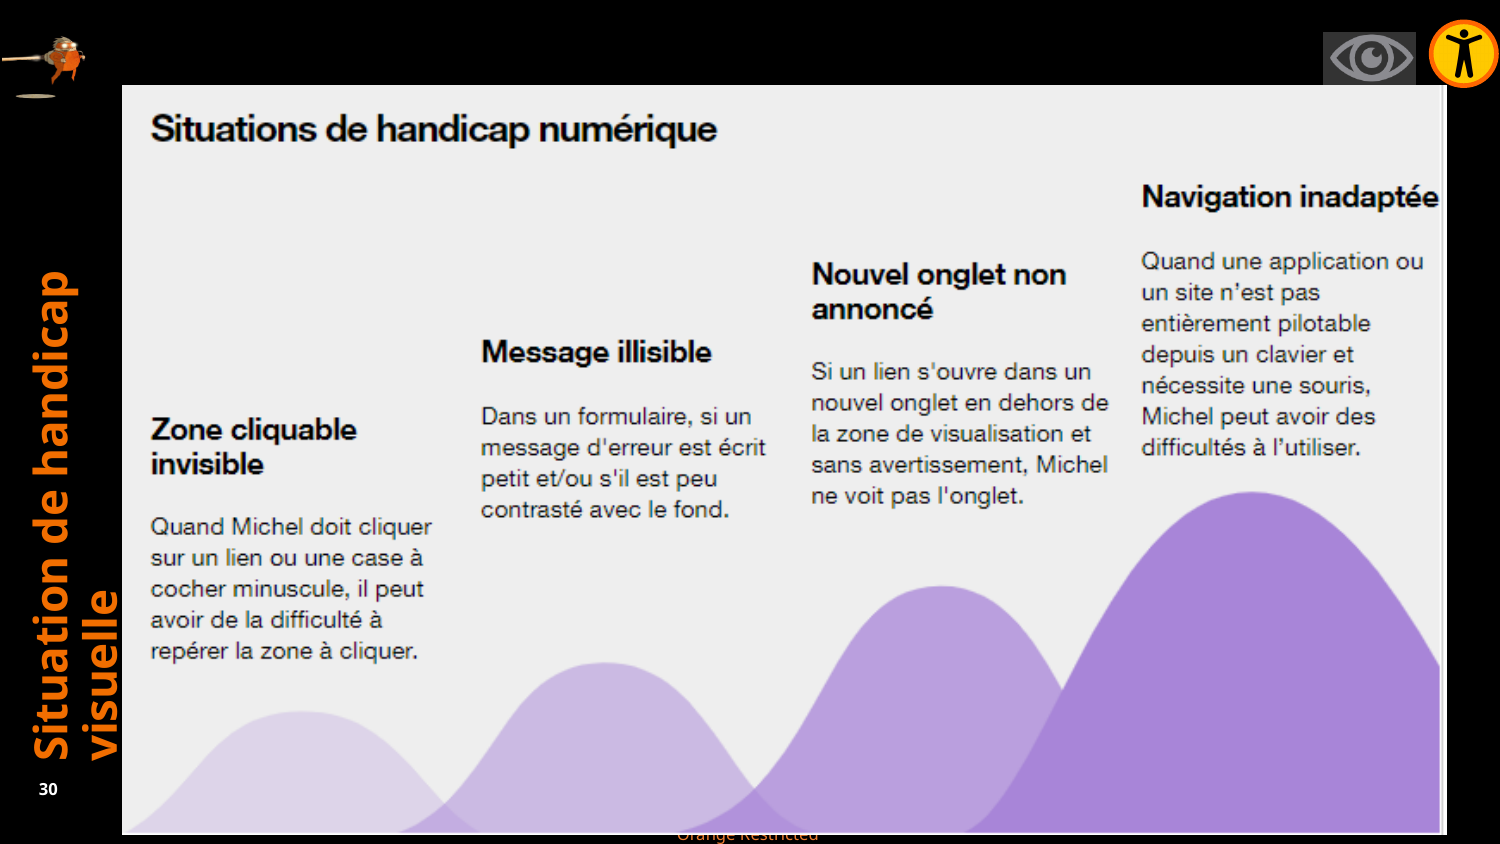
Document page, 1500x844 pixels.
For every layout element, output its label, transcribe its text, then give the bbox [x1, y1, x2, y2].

title Situation de handicap visuelle [20, 91, 116, 777]
picture [1322, 31, 1416, 85]
text_box [1429, 19, 1499, 88]
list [121, 85, 1448, 836]
picture [2, 35, 87, 99]
